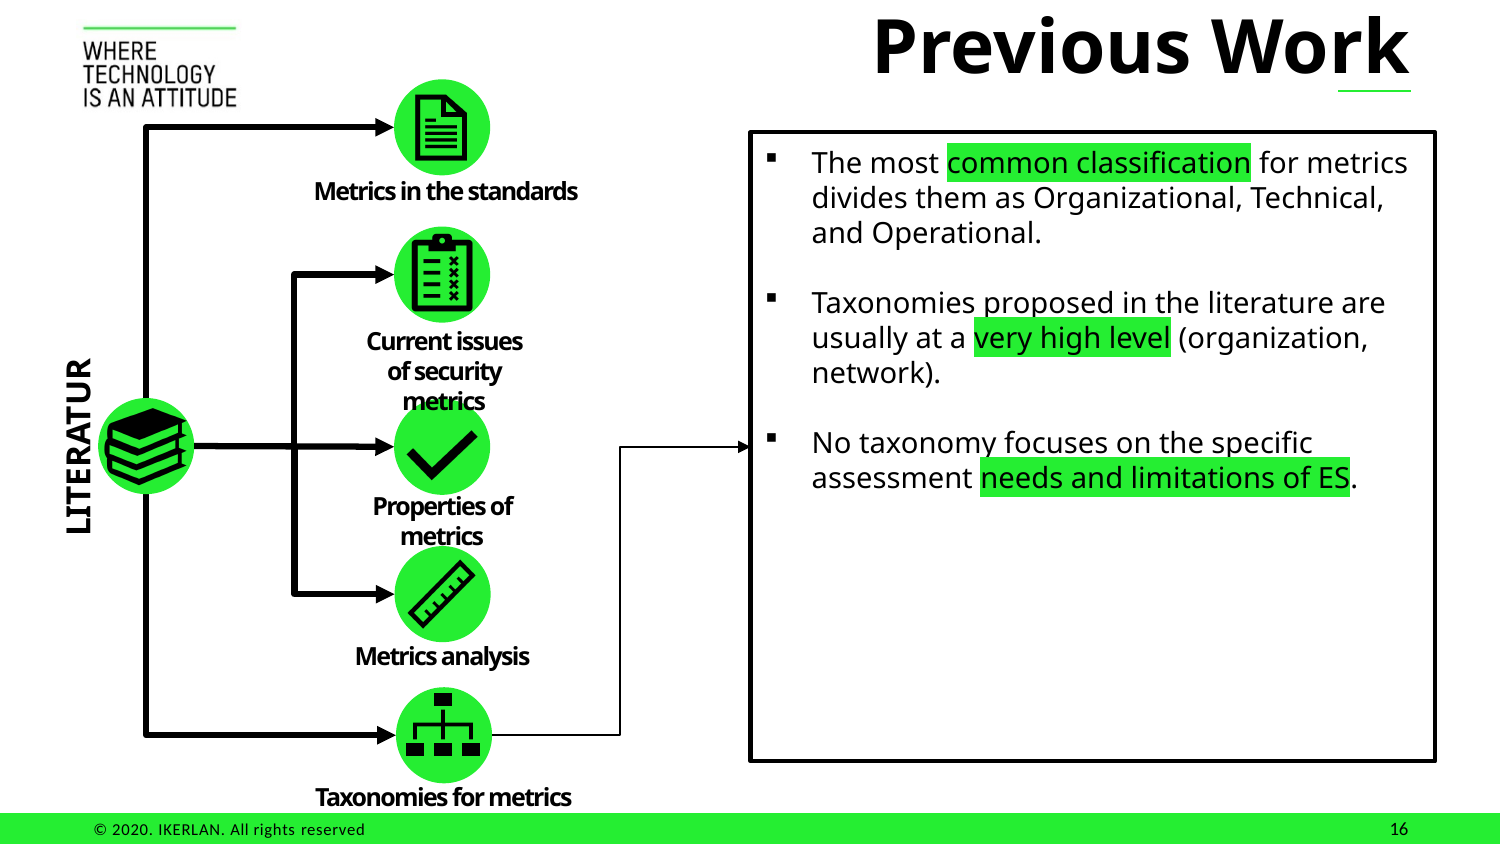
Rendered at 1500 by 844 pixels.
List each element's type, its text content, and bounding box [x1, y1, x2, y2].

text_box [484, 423, 491, 452]
text_box [396, 716, 400, 755]
text_box Current issues of security metrics [399, 323, 533, 416]
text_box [491, 446, 751, 736]
picture [401, 87, 481, 167]
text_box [405, 692, 481, 757]
picture [99, 400, 192, 493]
text_box [417, 79, 467, 86]
text_box [405, 740, 492, 779]
picture [404, 557, 479, 631]
text_box [748, 130, 1437, 763]
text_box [193, 274, 395, 444]
slide_number 16 [1073, 809, 1424, 844]
picture [395, 226, 489, 319]
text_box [193, 445, 395, 595]
picture [405, 418, 479, 492]
text_box [413, 546, 472, 556]
text_box Properties of metrics [400, 492, 486, 551]
title Previous Work [348, 0, 1425, 92]
text_box [485, 105, 491, 149]
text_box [134, 138, 406, 387]
text_box Metrics analysis [397, 638, 486, 671]
text_box Taxonomies for metrics [301, 779, 585, 812]
text_box The most common classification for metrics divides them as Organizational, Technical, and Operational. Taxonomies proposed in the literature are usually at a very high level (organization, network). No taxonomy focuses on the specific assessment needs and limitations of ES. [750, 137, 1436, 502]
text_box [425, 687, 463, 691]
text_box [150, 501, 392, 740]
picture [76, 19, 242, 115]
text_box LITERATURE [55, 351, 137, 546]
text_box Metrics in the standards [411, 173, 620, 206]
